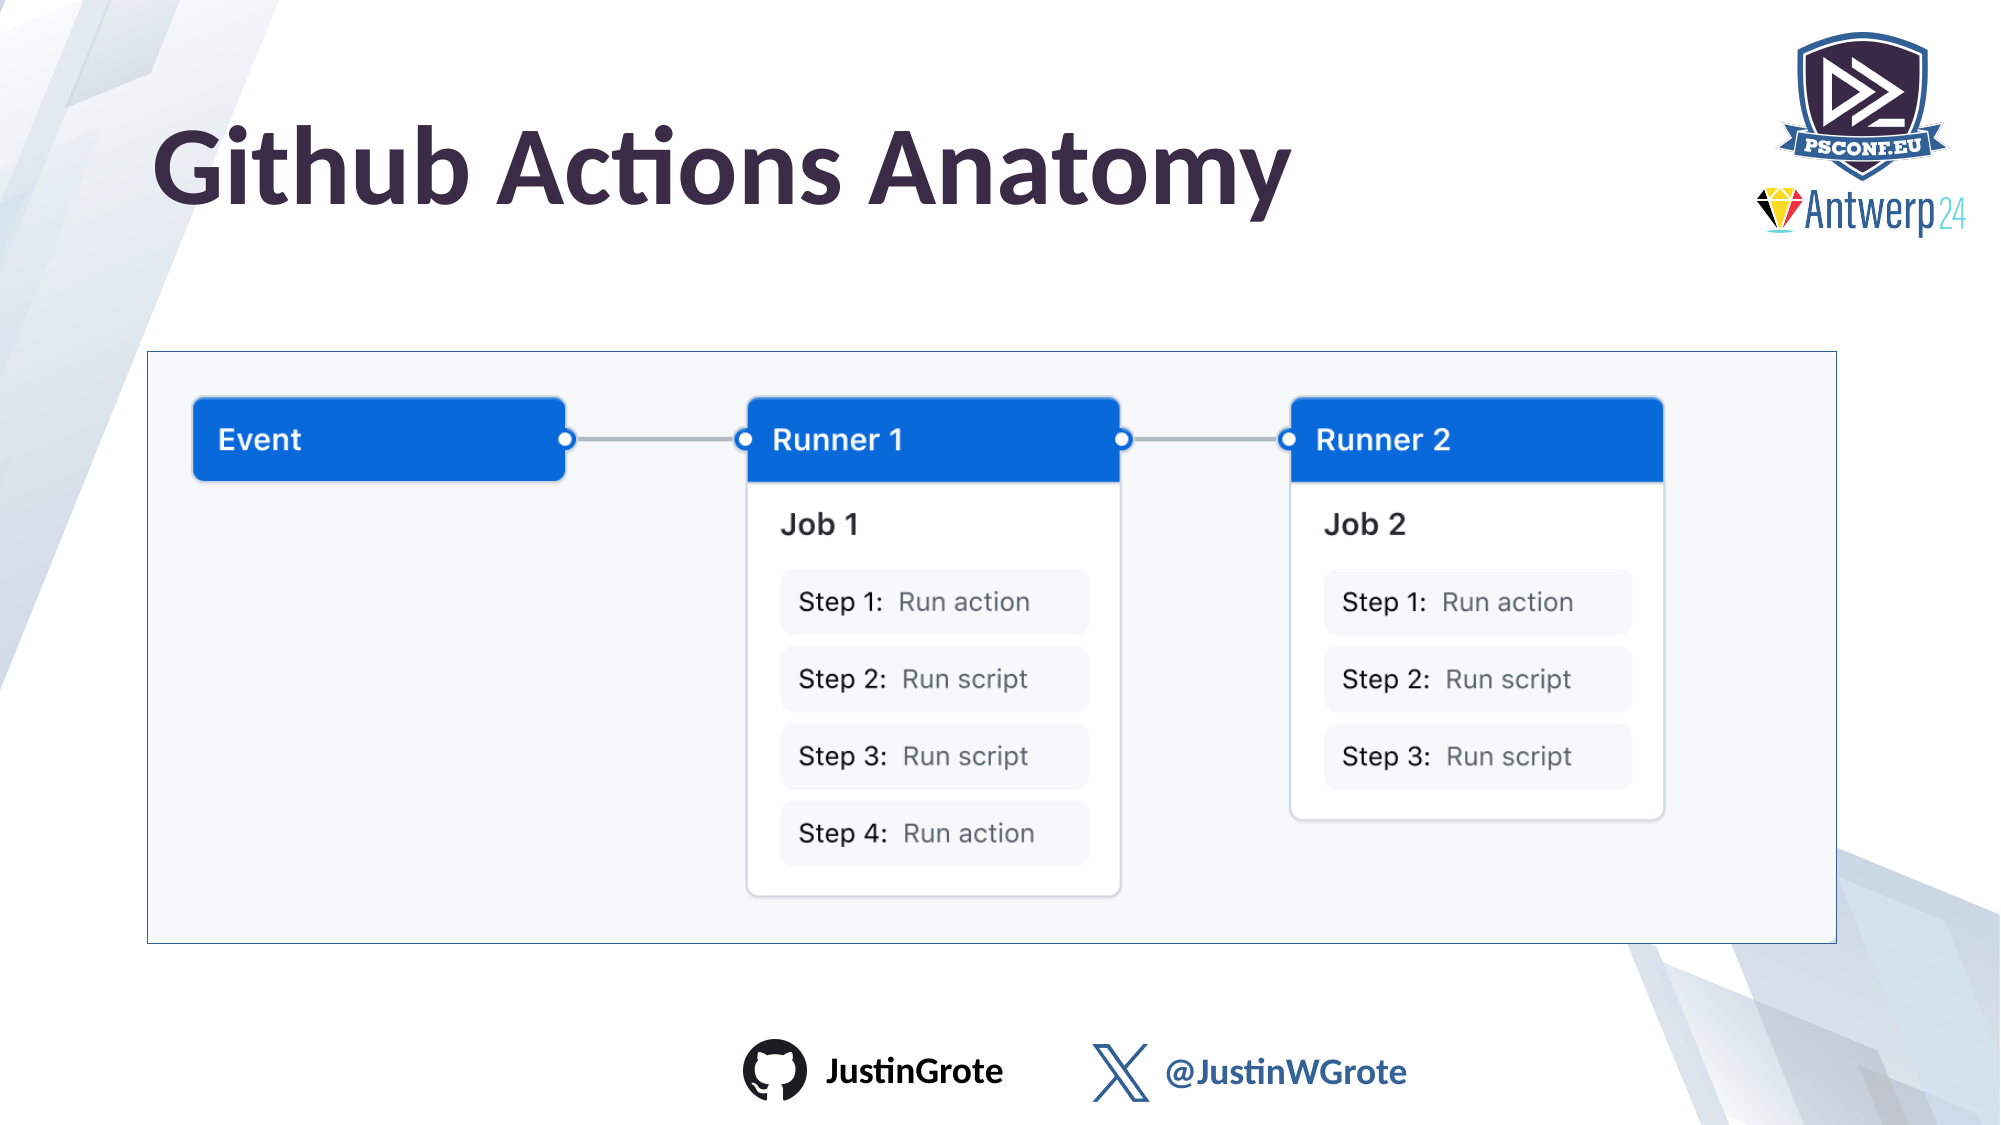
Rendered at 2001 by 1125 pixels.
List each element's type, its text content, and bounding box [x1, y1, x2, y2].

picture [0, 0, 2000, 1125]
title Github Actions Anatomy [137, 59, 1735, 278]
